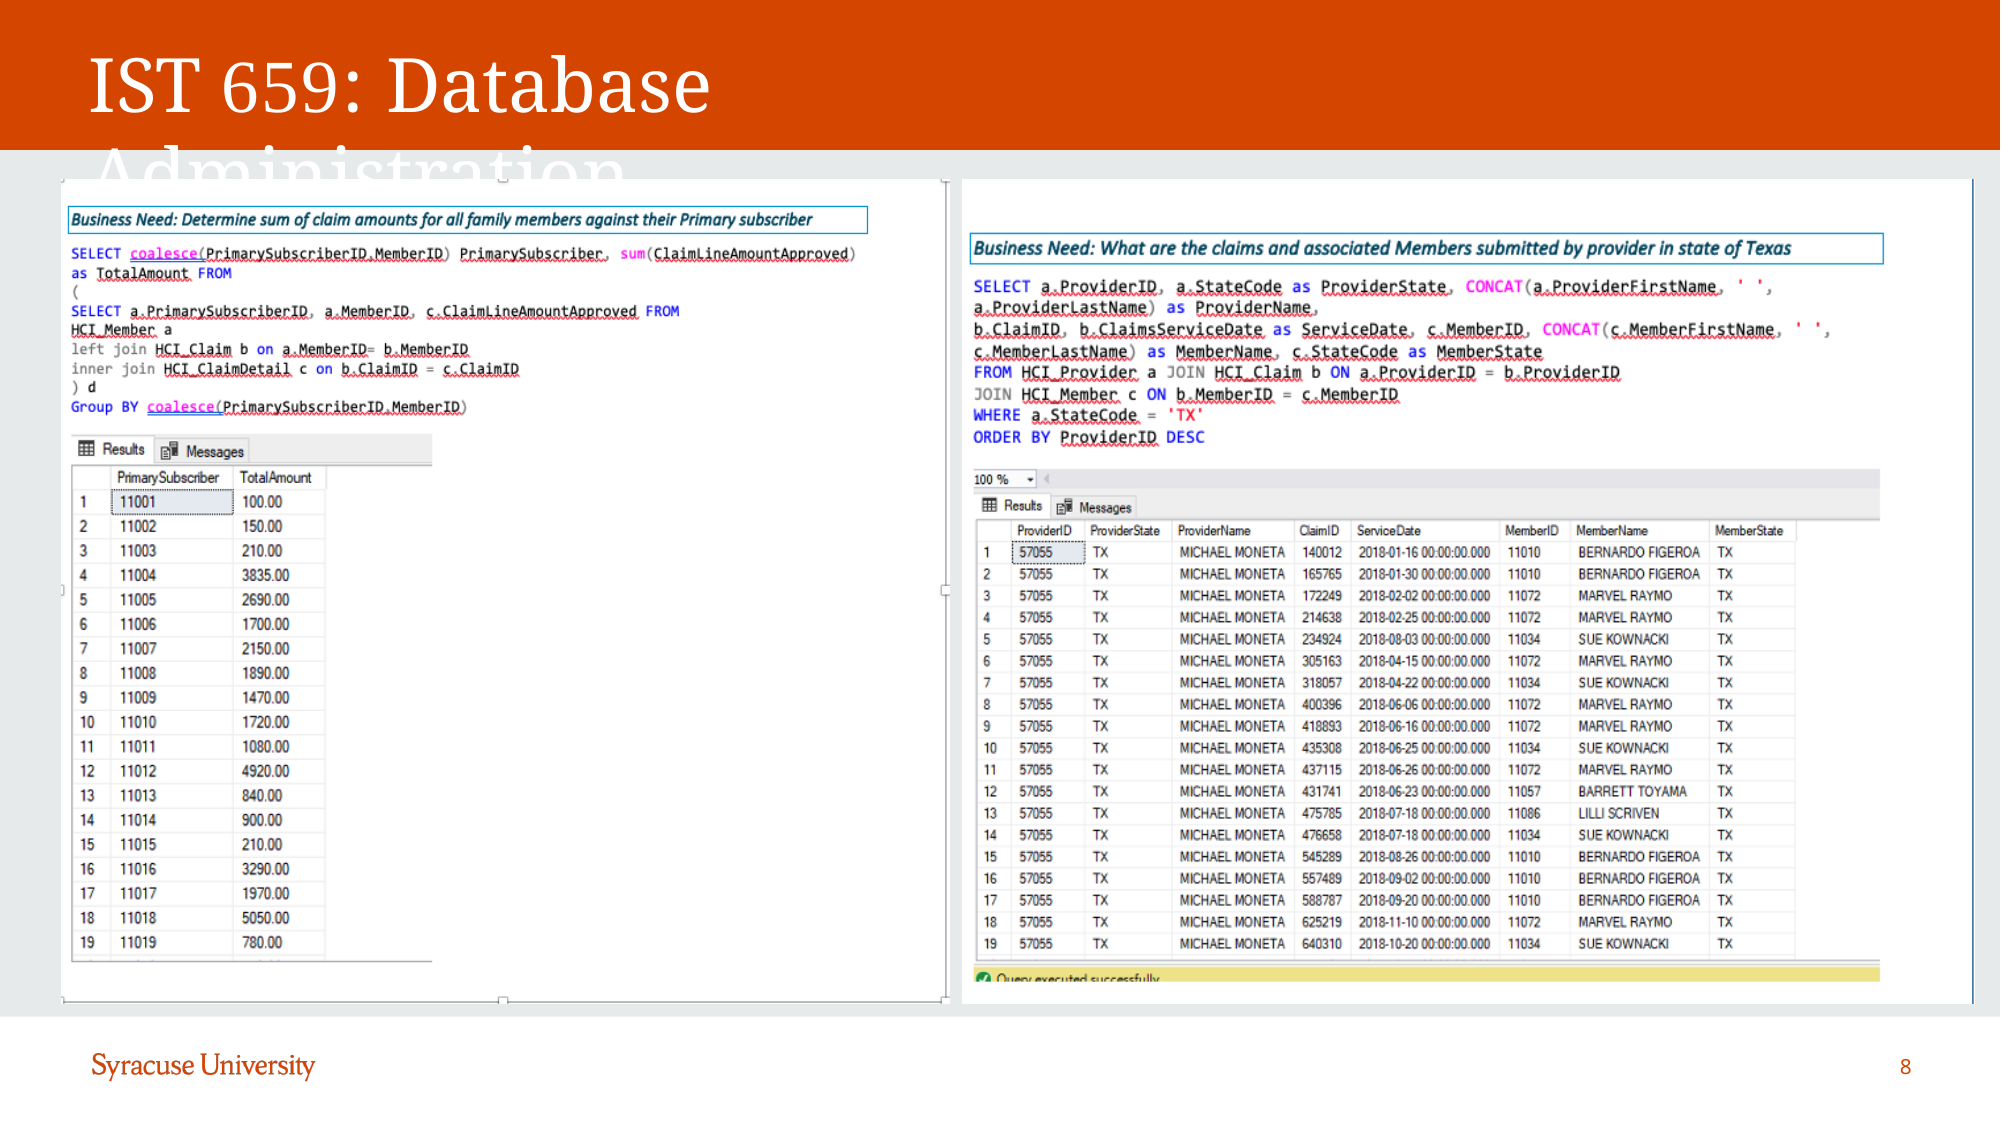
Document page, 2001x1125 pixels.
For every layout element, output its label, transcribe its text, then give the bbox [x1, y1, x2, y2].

picture [91, 1052, 316, 1082]
picture [60, 179, 951, 1005]
slide_number 8 [1893, 1054, 1920, 1083]
title IST 659: Database Administration [86, 35, 1224, 187]
picture [962, 179, 1976, 1005]
